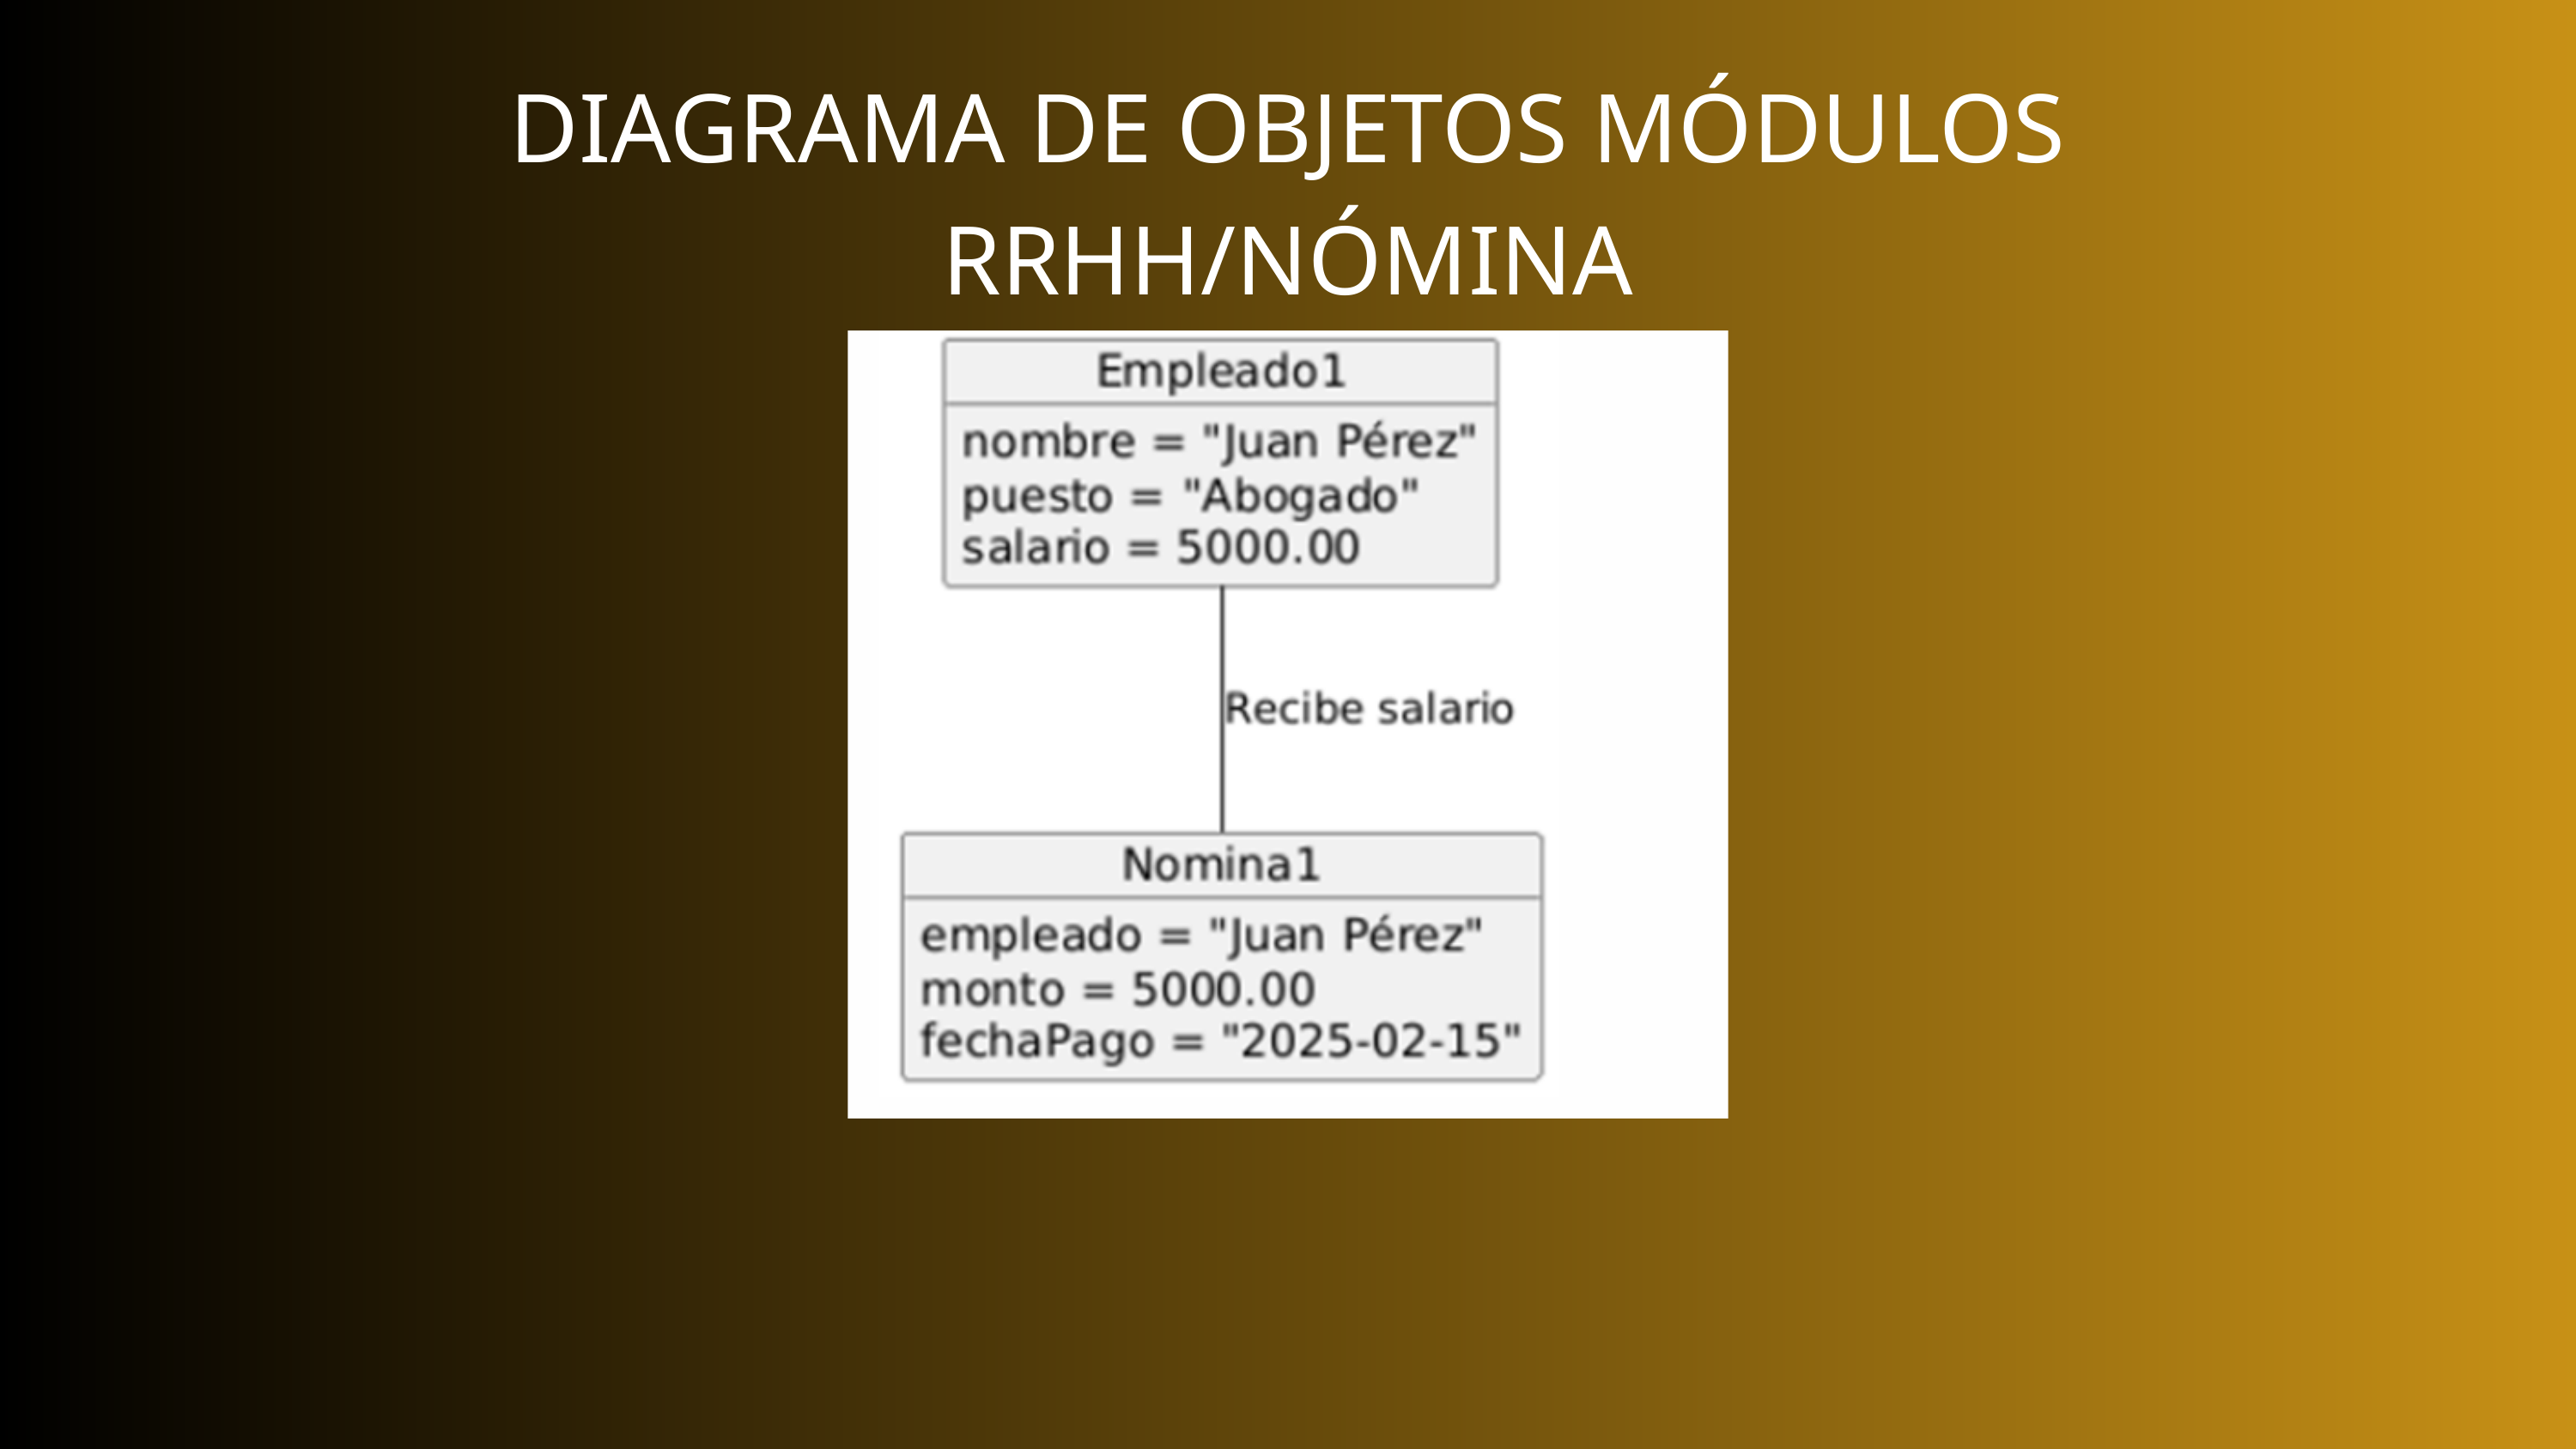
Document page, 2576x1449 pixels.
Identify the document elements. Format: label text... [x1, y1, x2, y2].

text_box [848, 447, 1728, 1119]
text_box DIAGRAMA DE OBJETOS MÓDULOS RRHH/NÓMINA [196, 48, 2379, 447]
